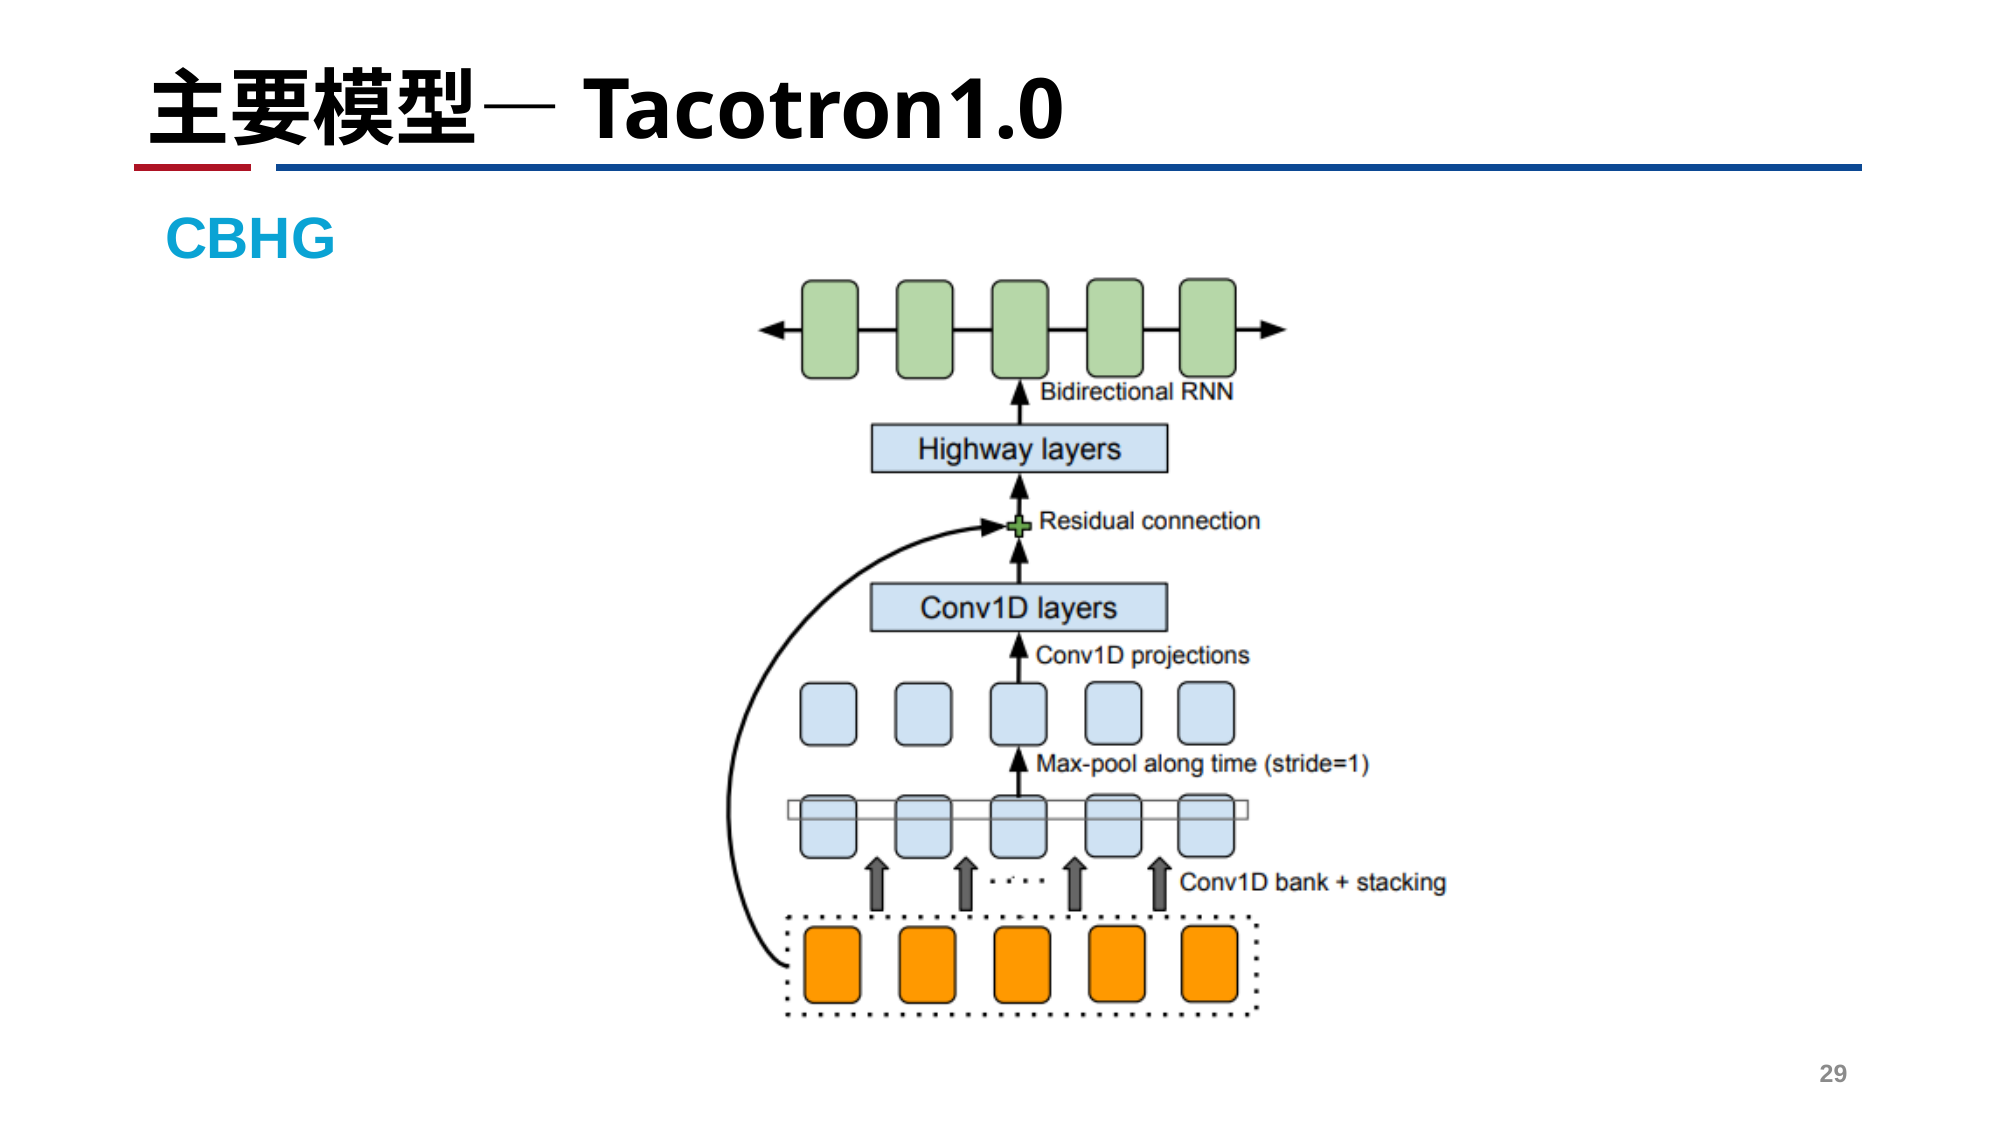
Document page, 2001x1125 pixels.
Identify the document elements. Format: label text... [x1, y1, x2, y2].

picture [688, 257, 1459, 1041]
title 主要模型—Tacotron1.0 [130, 0, 1885, 163]
text_box CBHG [150, 192, 356, 278]
slide_number 29 [1412, 1042, 1863, 1103]
